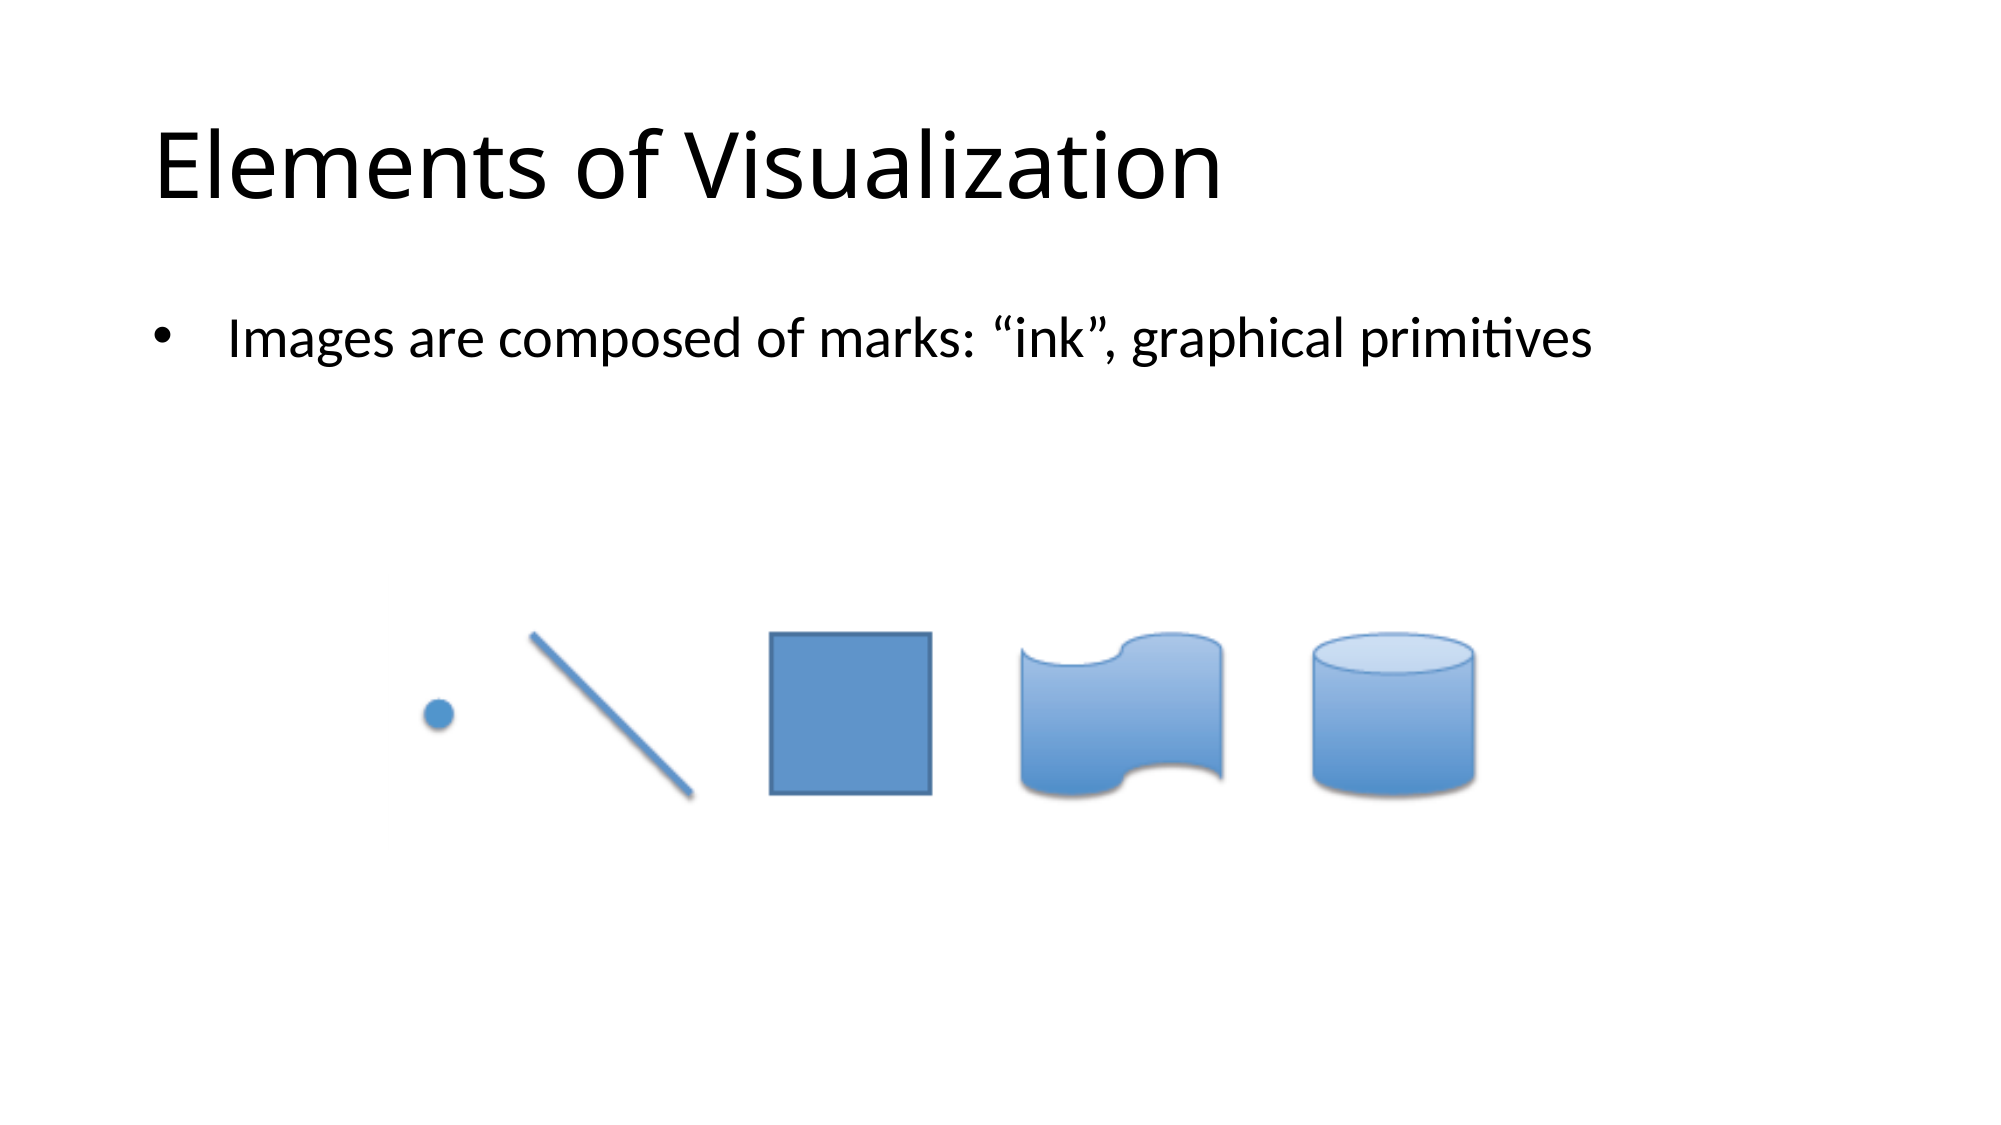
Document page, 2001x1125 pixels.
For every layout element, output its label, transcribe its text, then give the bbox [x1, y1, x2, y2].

title Elements of Visualization [137, 59, 1863, 278]
list Images are composed of marks: “ink”, graphical primitives [137, 299, 1863, 1014]
picture [387, 574, 1528, 851]
